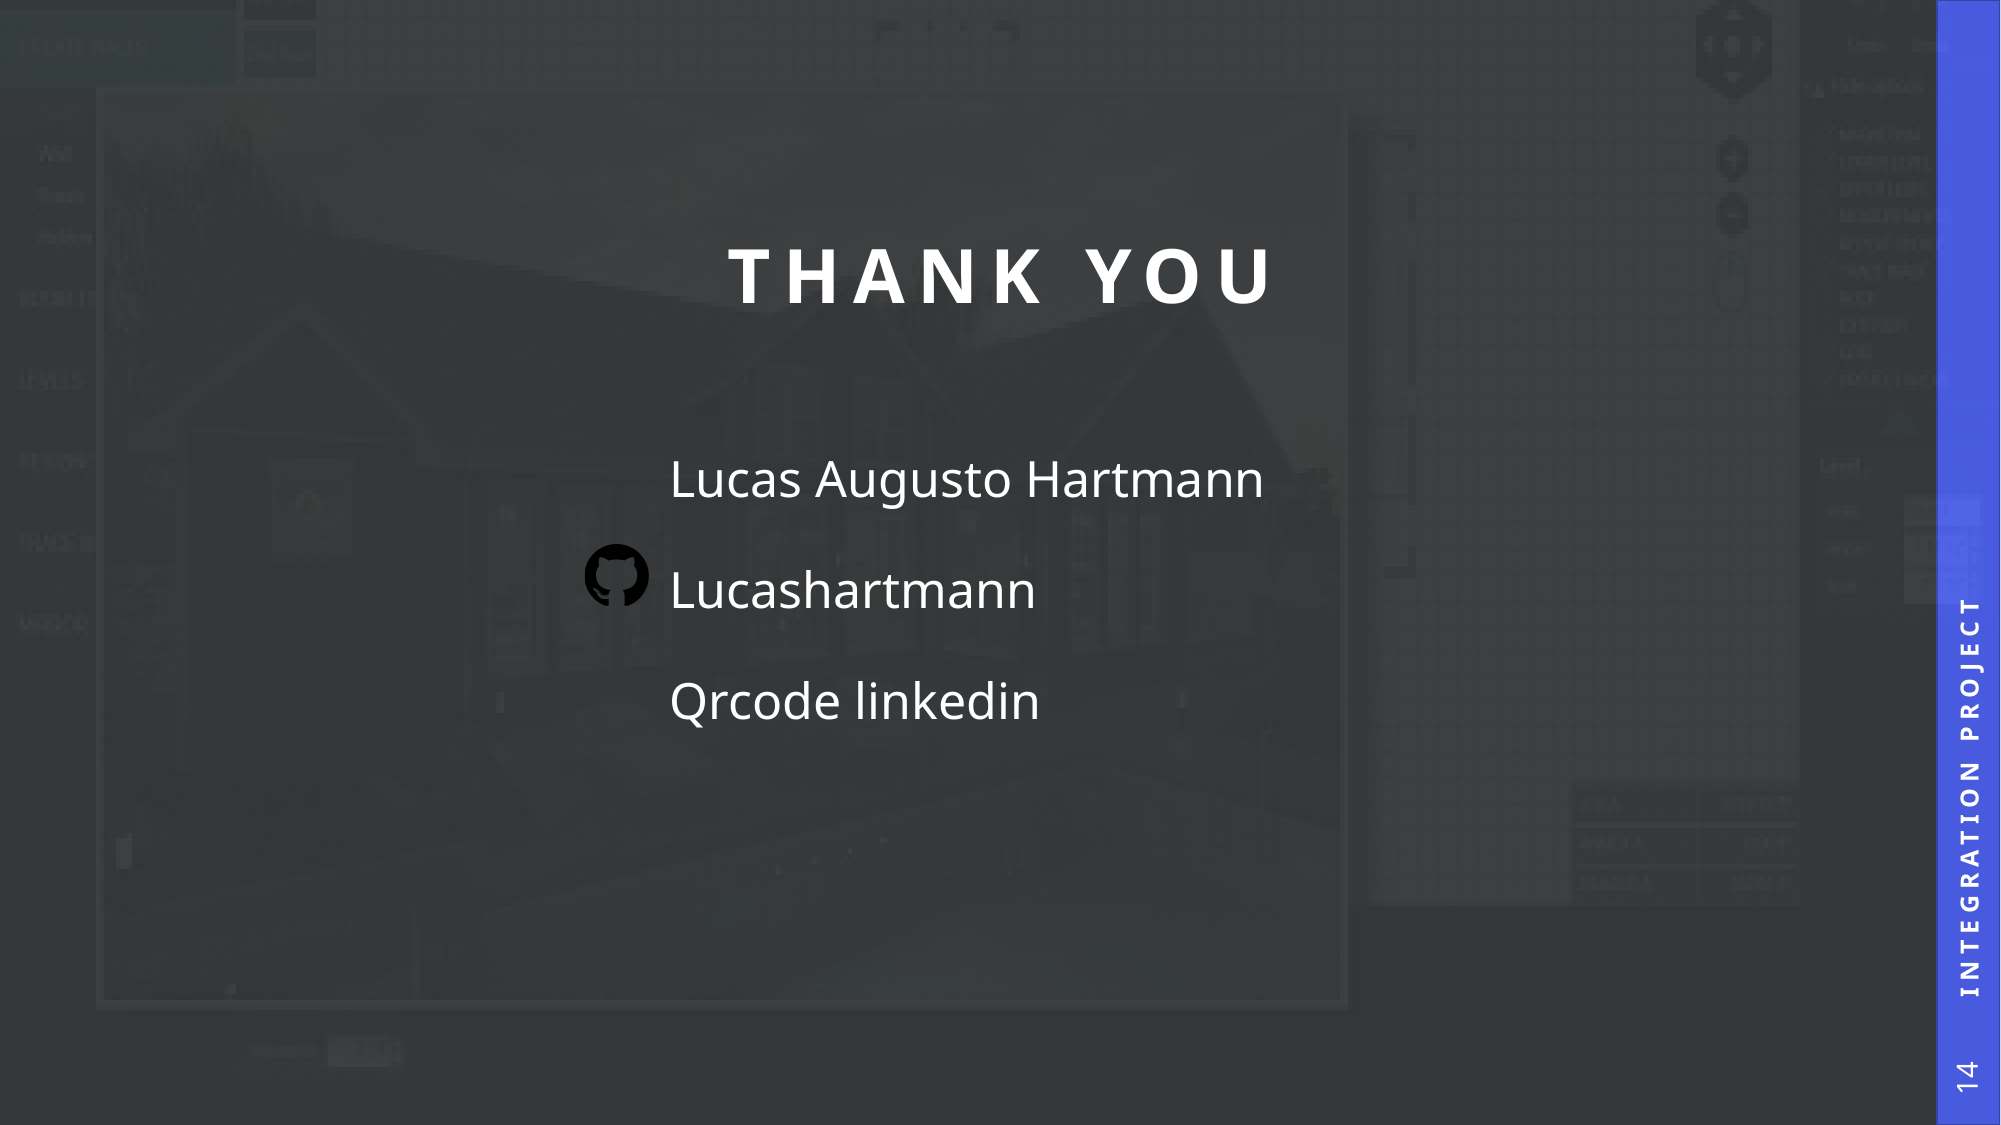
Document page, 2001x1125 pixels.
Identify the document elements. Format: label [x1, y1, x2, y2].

list [0, 0, 2000, 1125]
picture [565, 524, 668, 626]
